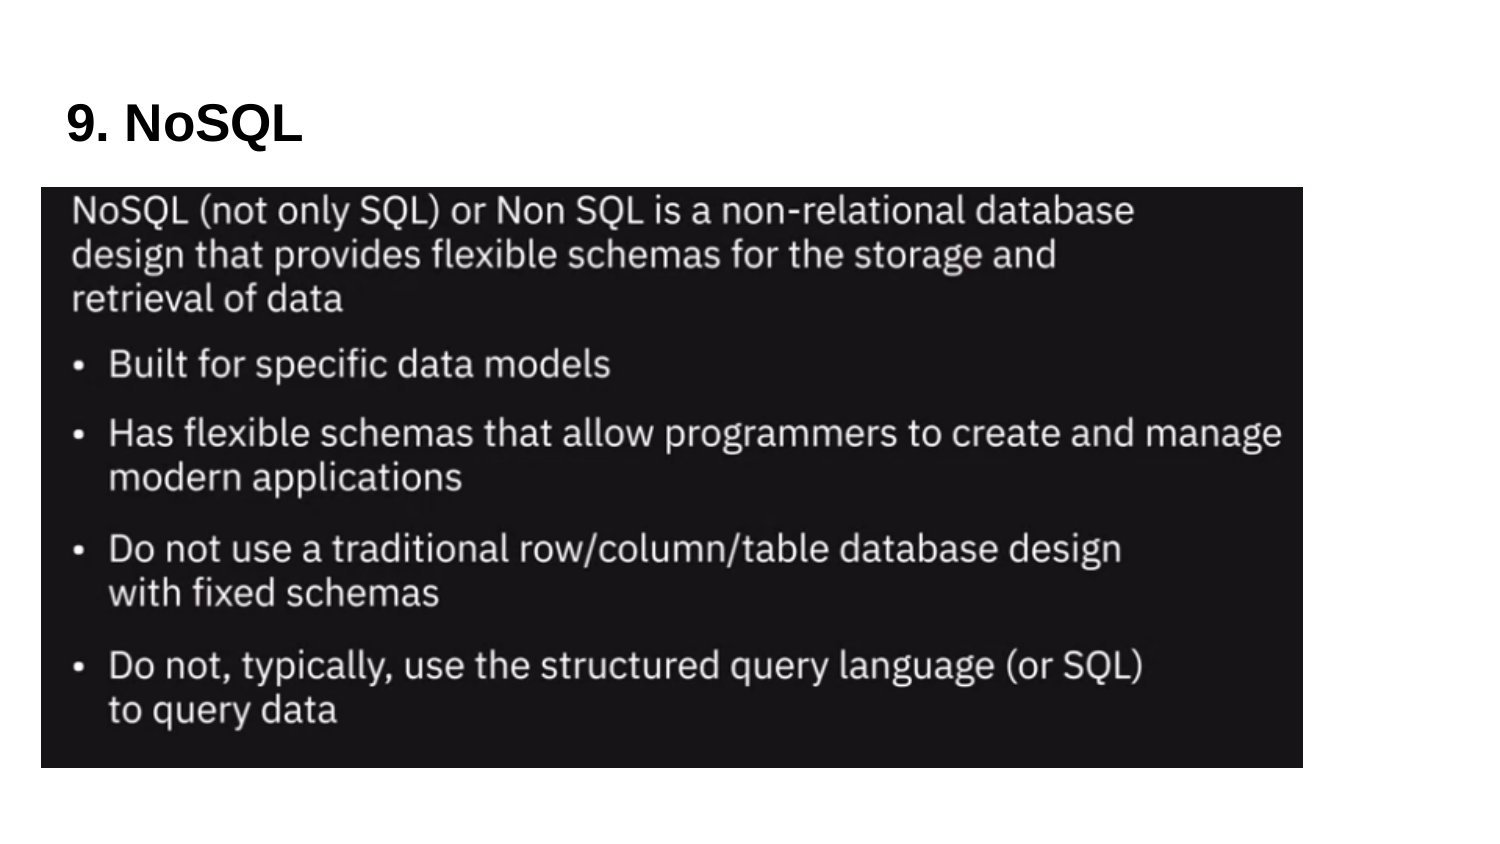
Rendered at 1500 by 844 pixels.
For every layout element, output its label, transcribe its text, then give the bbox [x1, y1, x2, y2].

title 9. NoSQL [51, 72, 1449, 167]
picture [41, 187, 1303, 768]
